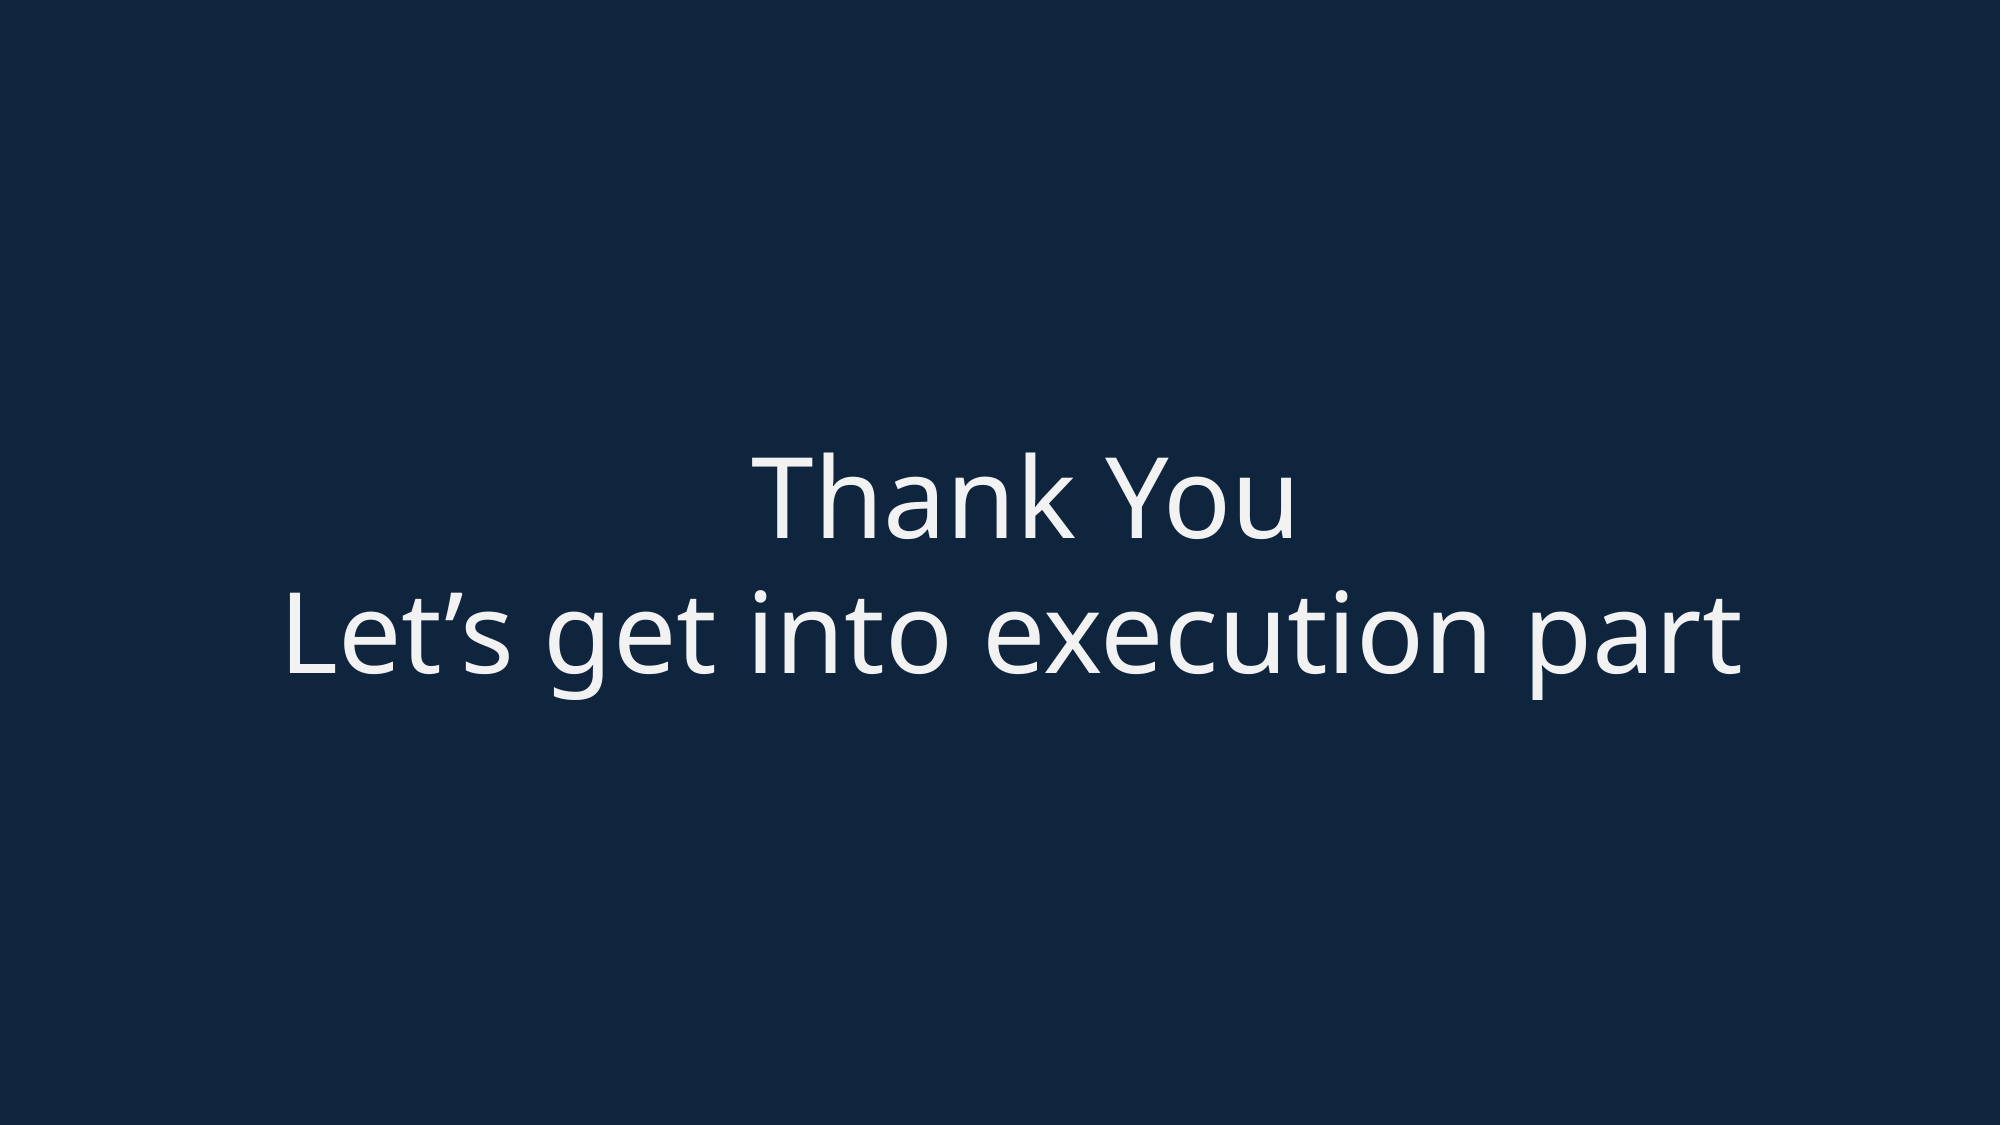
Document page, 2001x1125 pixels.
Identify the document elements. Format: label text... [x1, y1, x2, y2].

text_box Thank You Let’s get into execution part [264, 418, 1789, 704]
